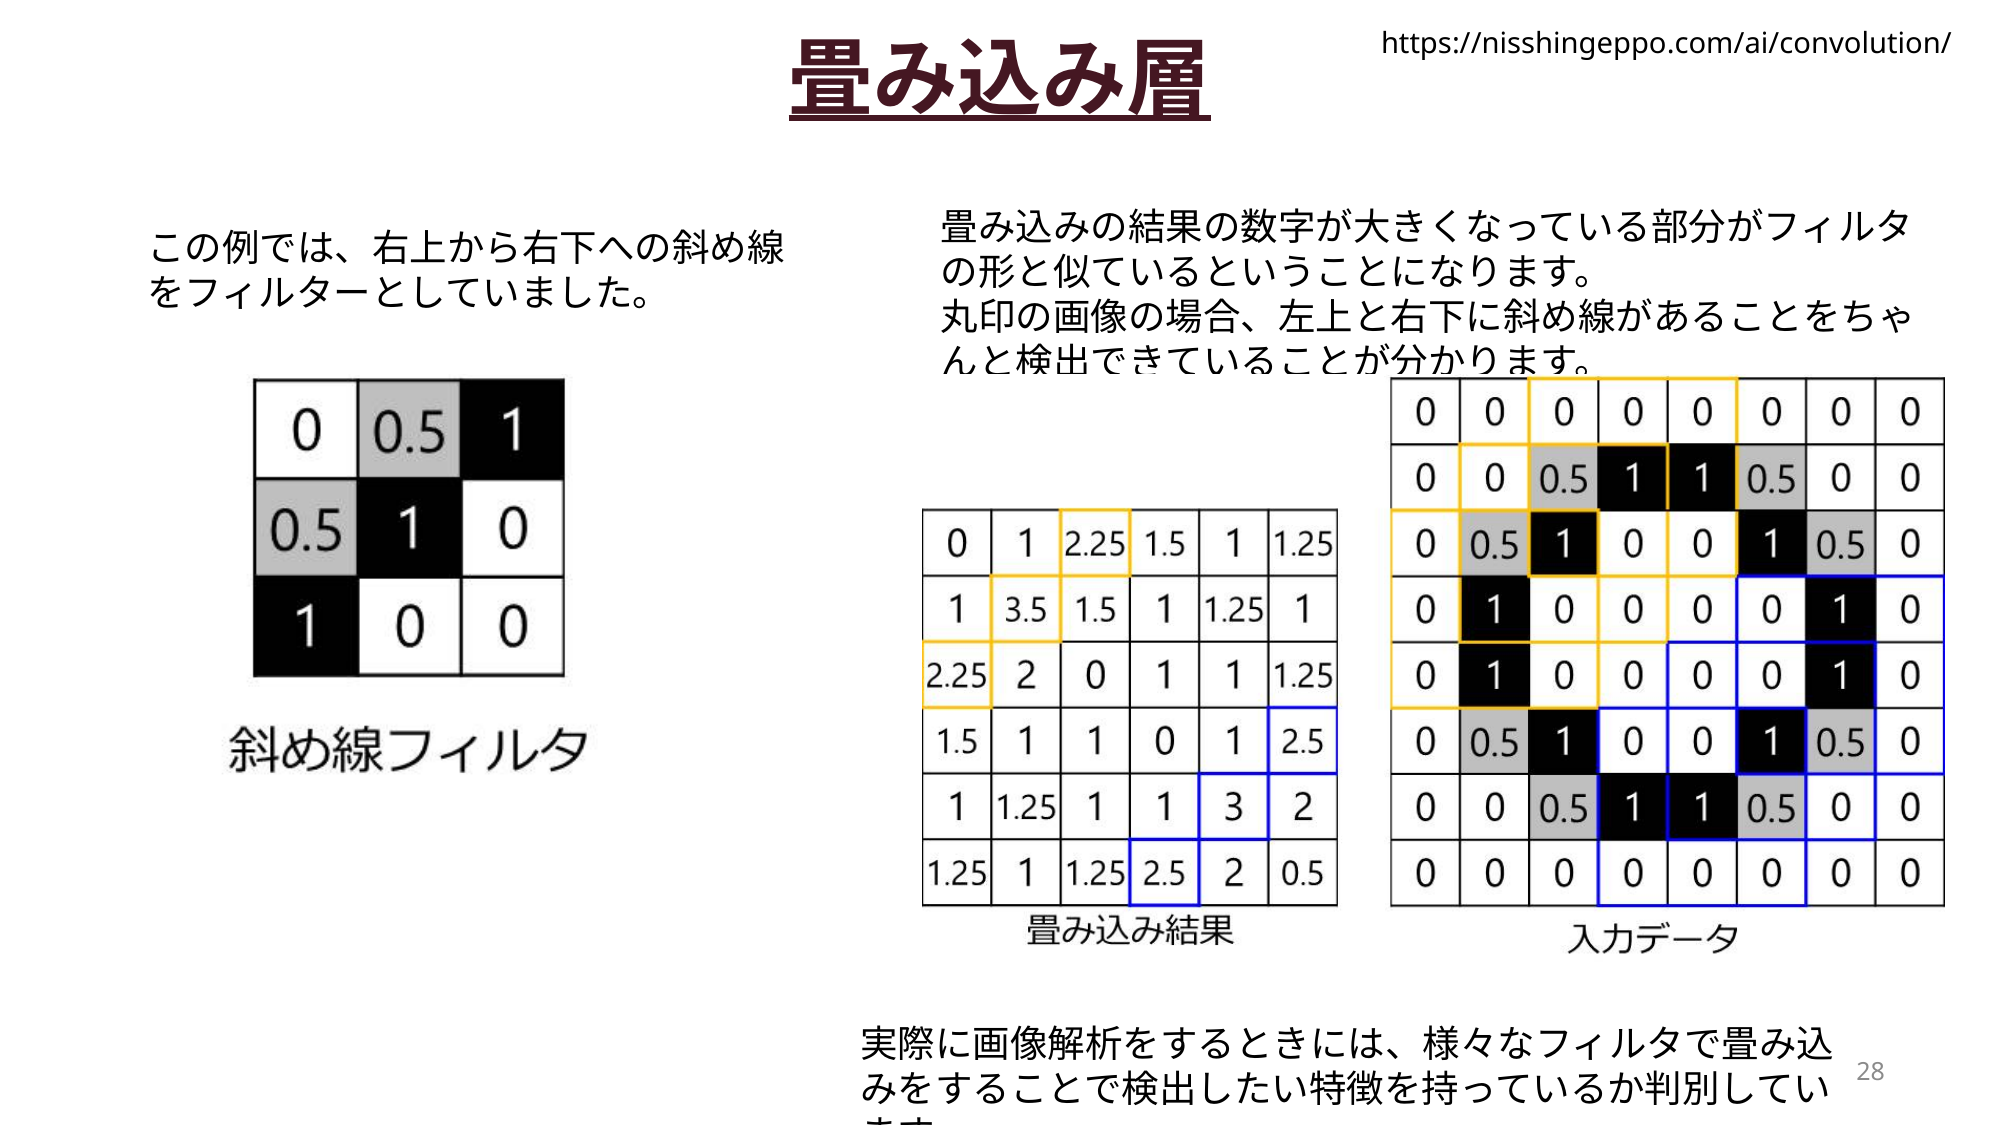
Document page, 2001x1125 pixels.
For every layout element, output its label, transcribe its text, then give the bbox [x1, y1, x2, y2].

title 畳み込み層 [99, 16, 1900, 134]
picture [197, 373, 623, 820]
picture [921, 373, 1945, 987]
text_box https://nisshingeppo.com/ai/convolution/ [1366, 16, 1968, 67]
text_box 畳み込みの結果の数字が大きくなっている部分がフィルタの形と似ているということになります。 丸印の画像の場合、左上と右下に斜め線があることをちゃんと検出できていることが分かります。 [925, 195, 1948, 375]
text_box この例では、右上から右下への斜め線をフィルターとしていました。 [132, 216, 819, 322]
text_box 実際に画像解析をするときには、様々なフィルタで畳み込みをすることで検出したい特徴を持っているか判別しています。 [845, 1012, 1868, 1125]
slide_number 28 [1868, 1042, 1900, 1103]
